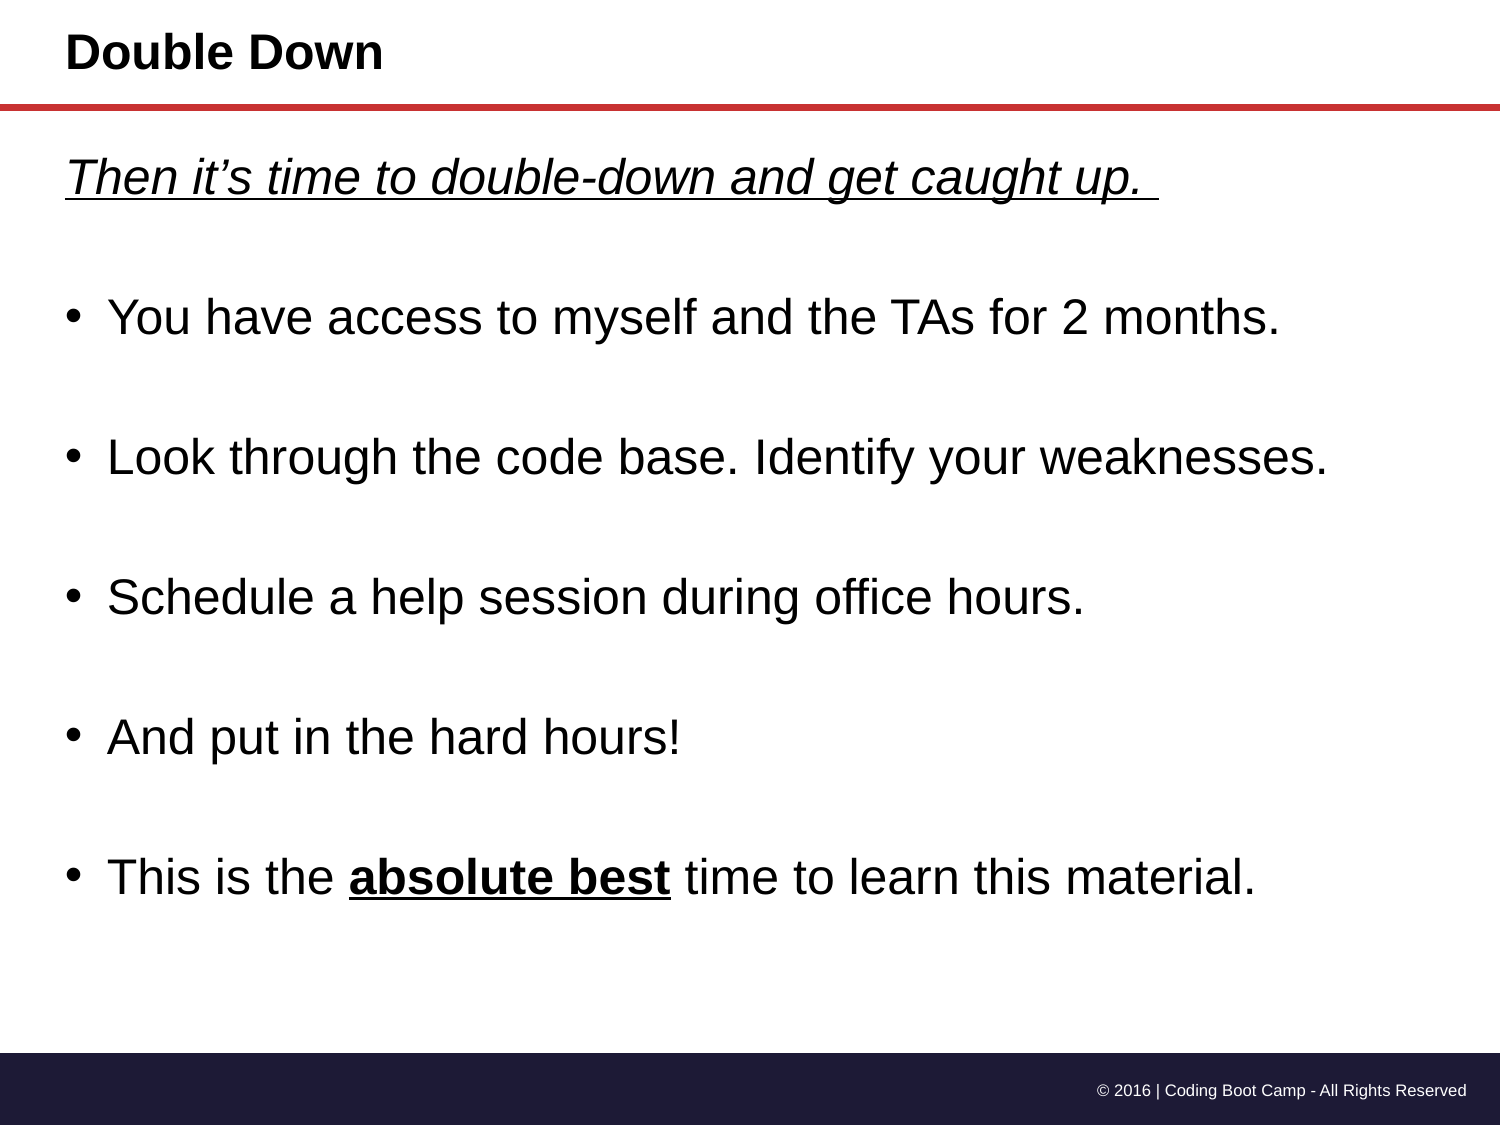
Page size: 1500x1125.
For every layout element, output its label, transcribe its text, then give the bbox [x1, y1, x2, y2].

text_box Then it’s time to double-down and get caught up. You have access to myself and the TAs for 2 months. Look through the code base. Identify your weaknesses. Schedule a help session during office hours. And put in the hard hours! This is the absolute best time to learn this material. [49, 137, 1400, 1013]
title Double Down [50, 0, 948, 108]
